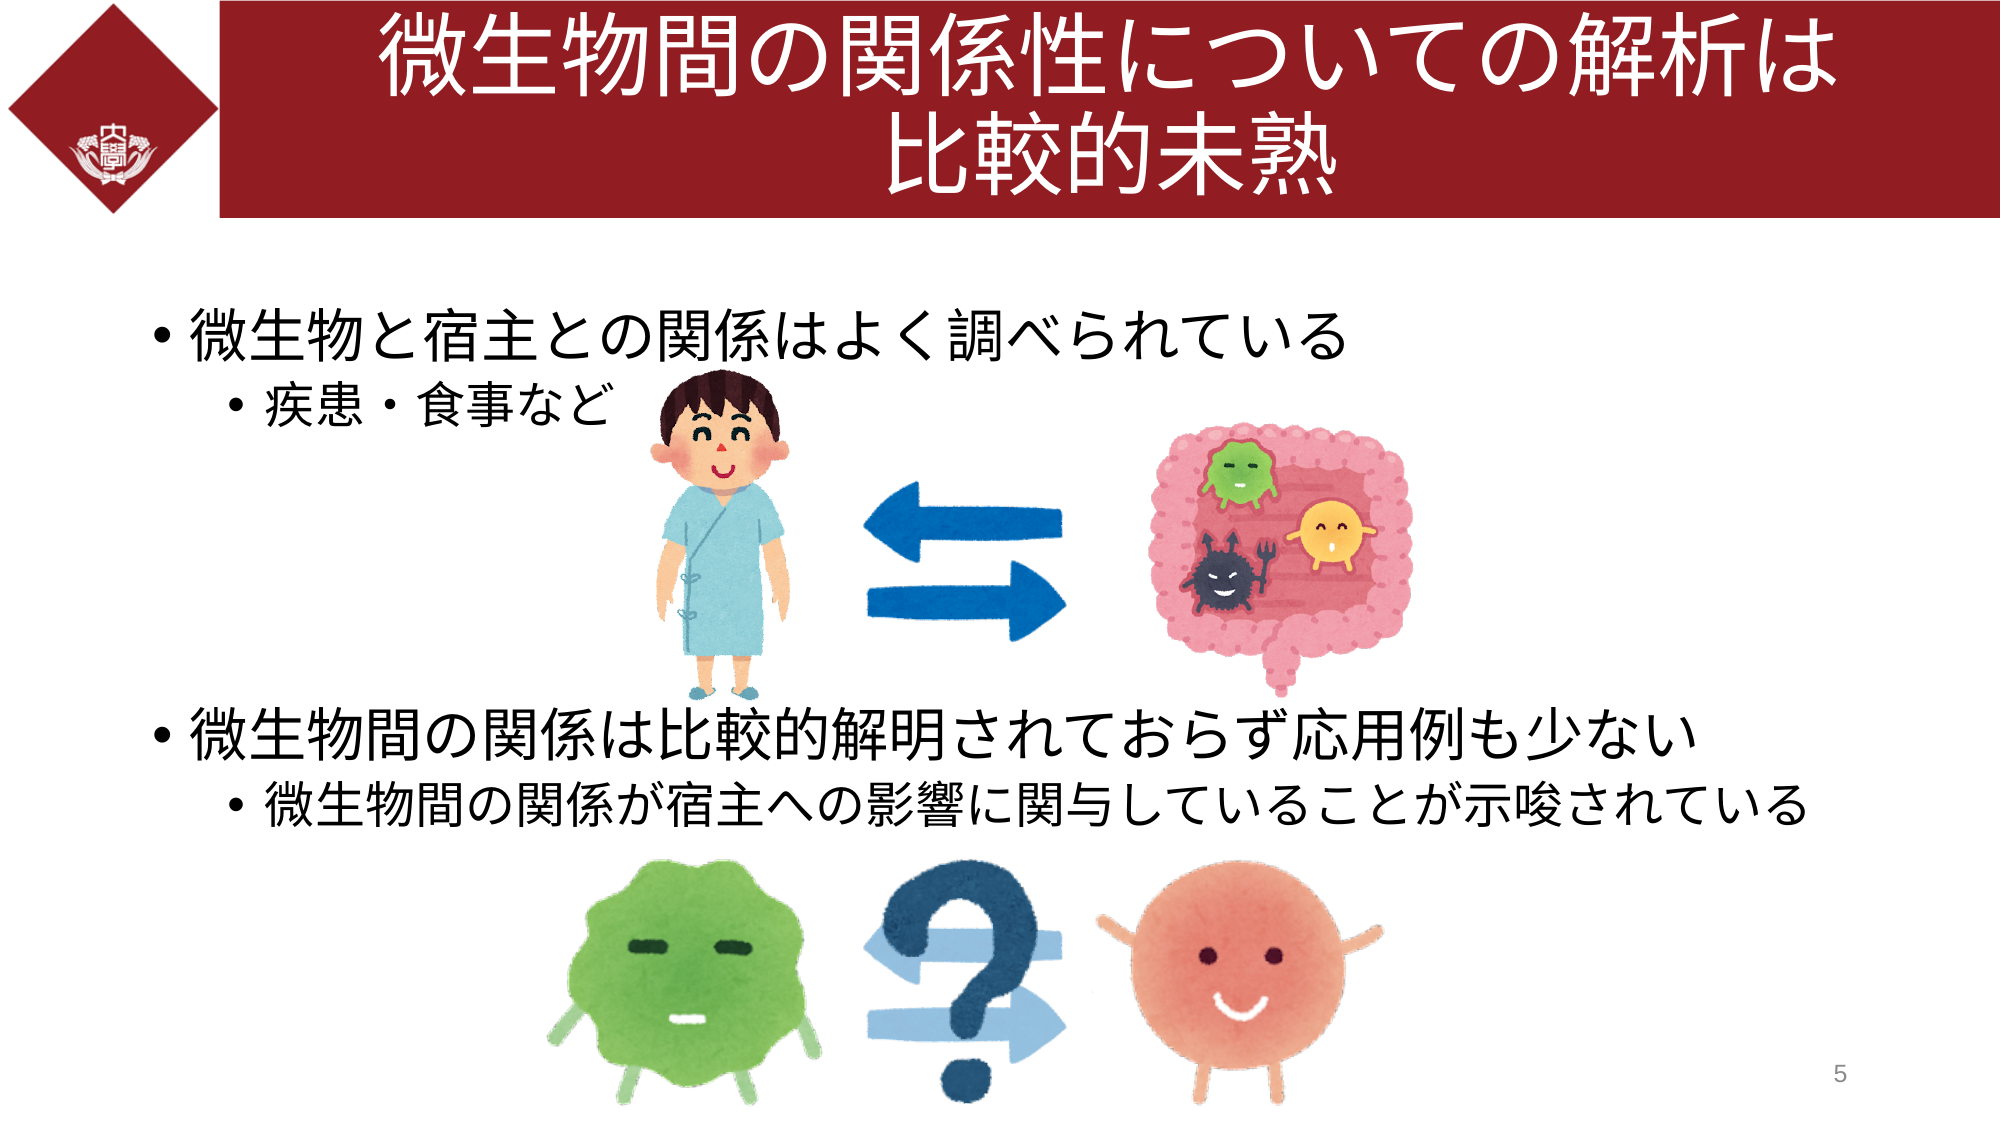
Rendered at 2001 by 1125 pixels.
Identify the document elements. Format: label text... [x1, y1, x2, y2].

picture [852, 473, 1078, 651]
picture [1092, 850, 1399, 1118]
picture [0, 0, 224, 221]
picture [644, 362, 799, 709]
picture [1130, 416, 1428, 709]
picture [852, 844, 1078, 1123]
list 微生物と宿主との関係はよく調べられている 疾患・食事など 微生物間の関係は比較的解明されておらず応用例も少ない 微生物間の関係が宿主への影響に関与していることが示唆されている [137, 299, 1863, 1014]
picture [499, 850, 833, 1125]
slide_number 5 [1412, 1042, 1863, 1103]
title 微生物間の関係性についての解析は 比較的未熟 [219, 0, 2000, 218]
